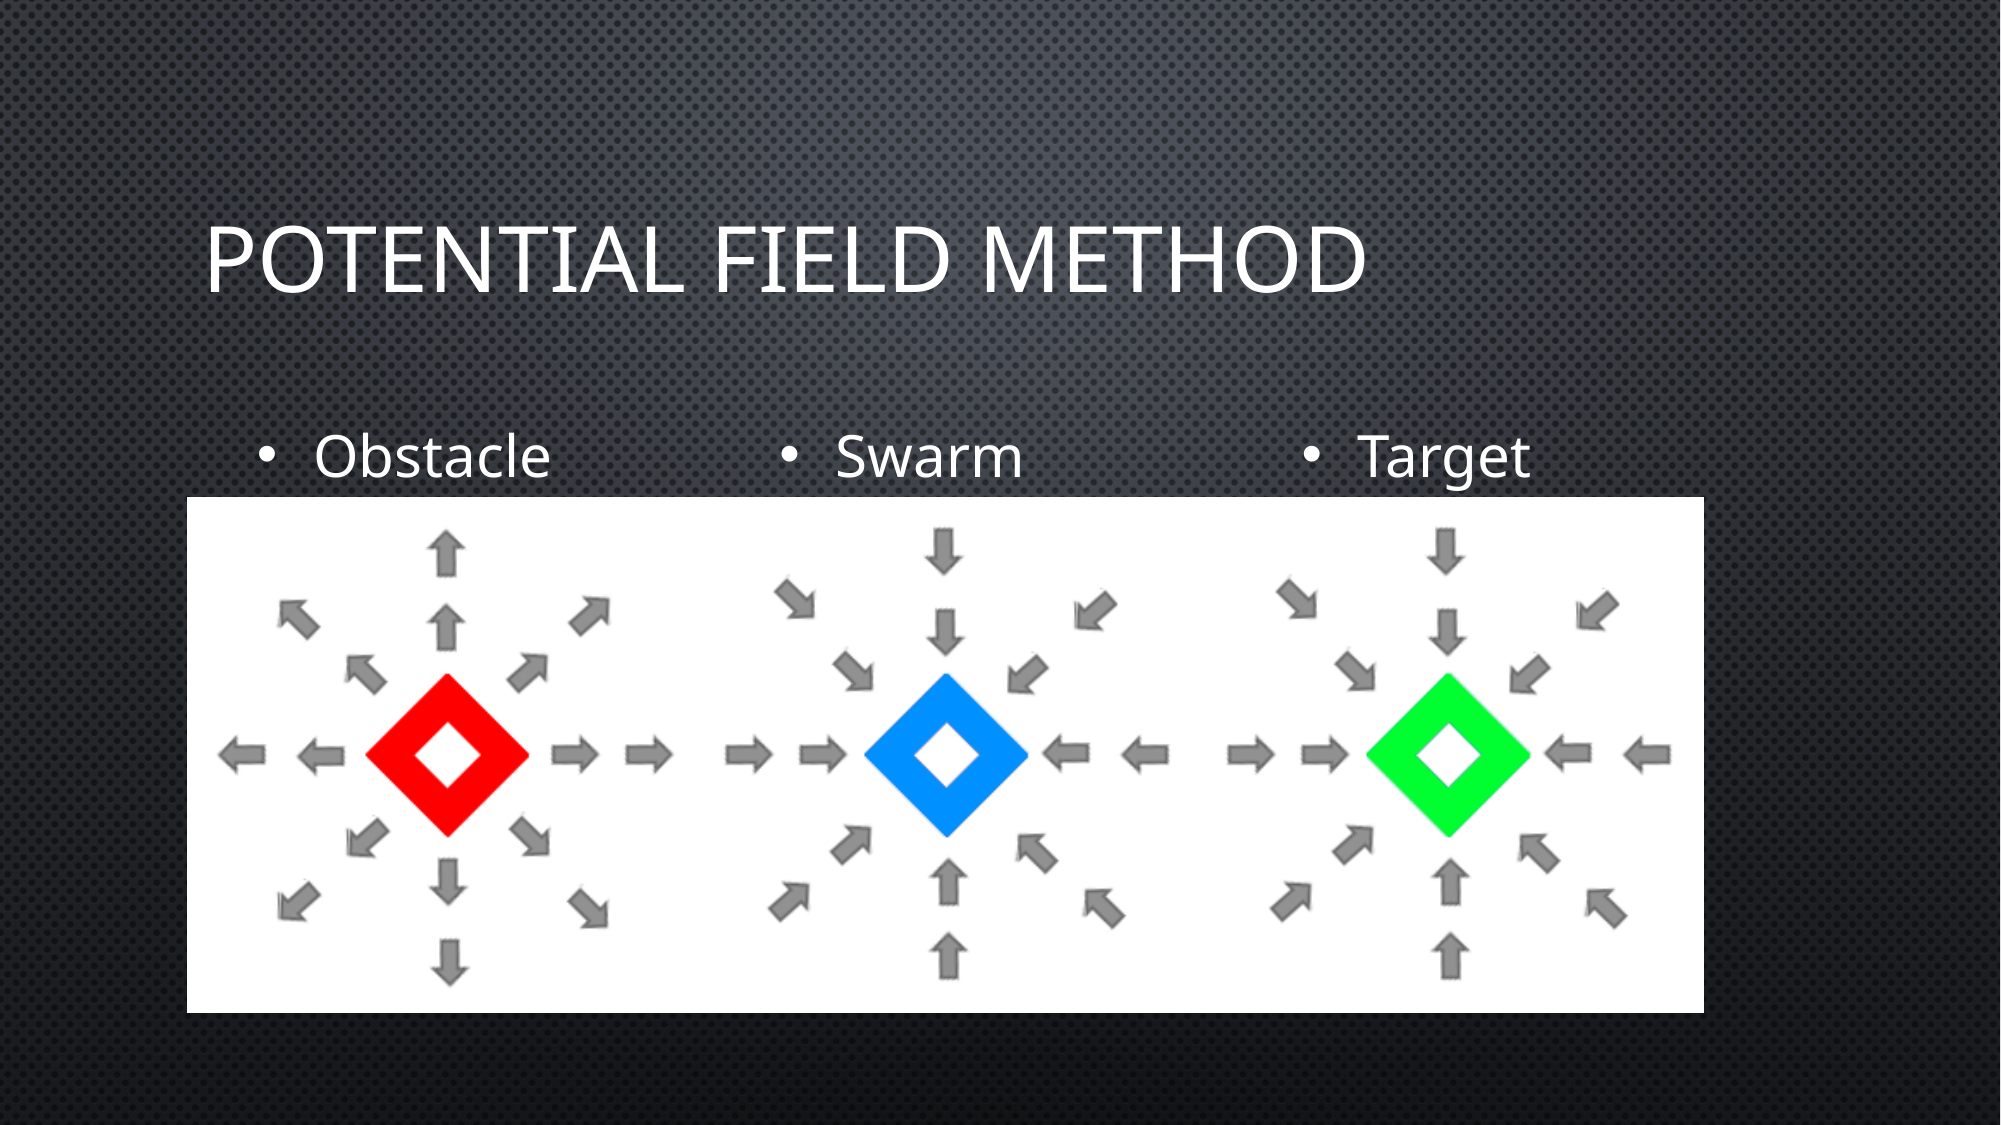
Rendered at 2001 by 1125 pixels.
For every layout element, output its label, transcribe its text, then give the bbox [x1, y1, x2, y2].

text_box Target [1286, 411, 2000, 497]
text_box Obstacle [242, 411, 764, 496]
title Potential Field Method [187, 99, 1813, 413]
text_box Swarm [764, 411, 1286, 496]
picture [186, 496, 1705, 1013]
